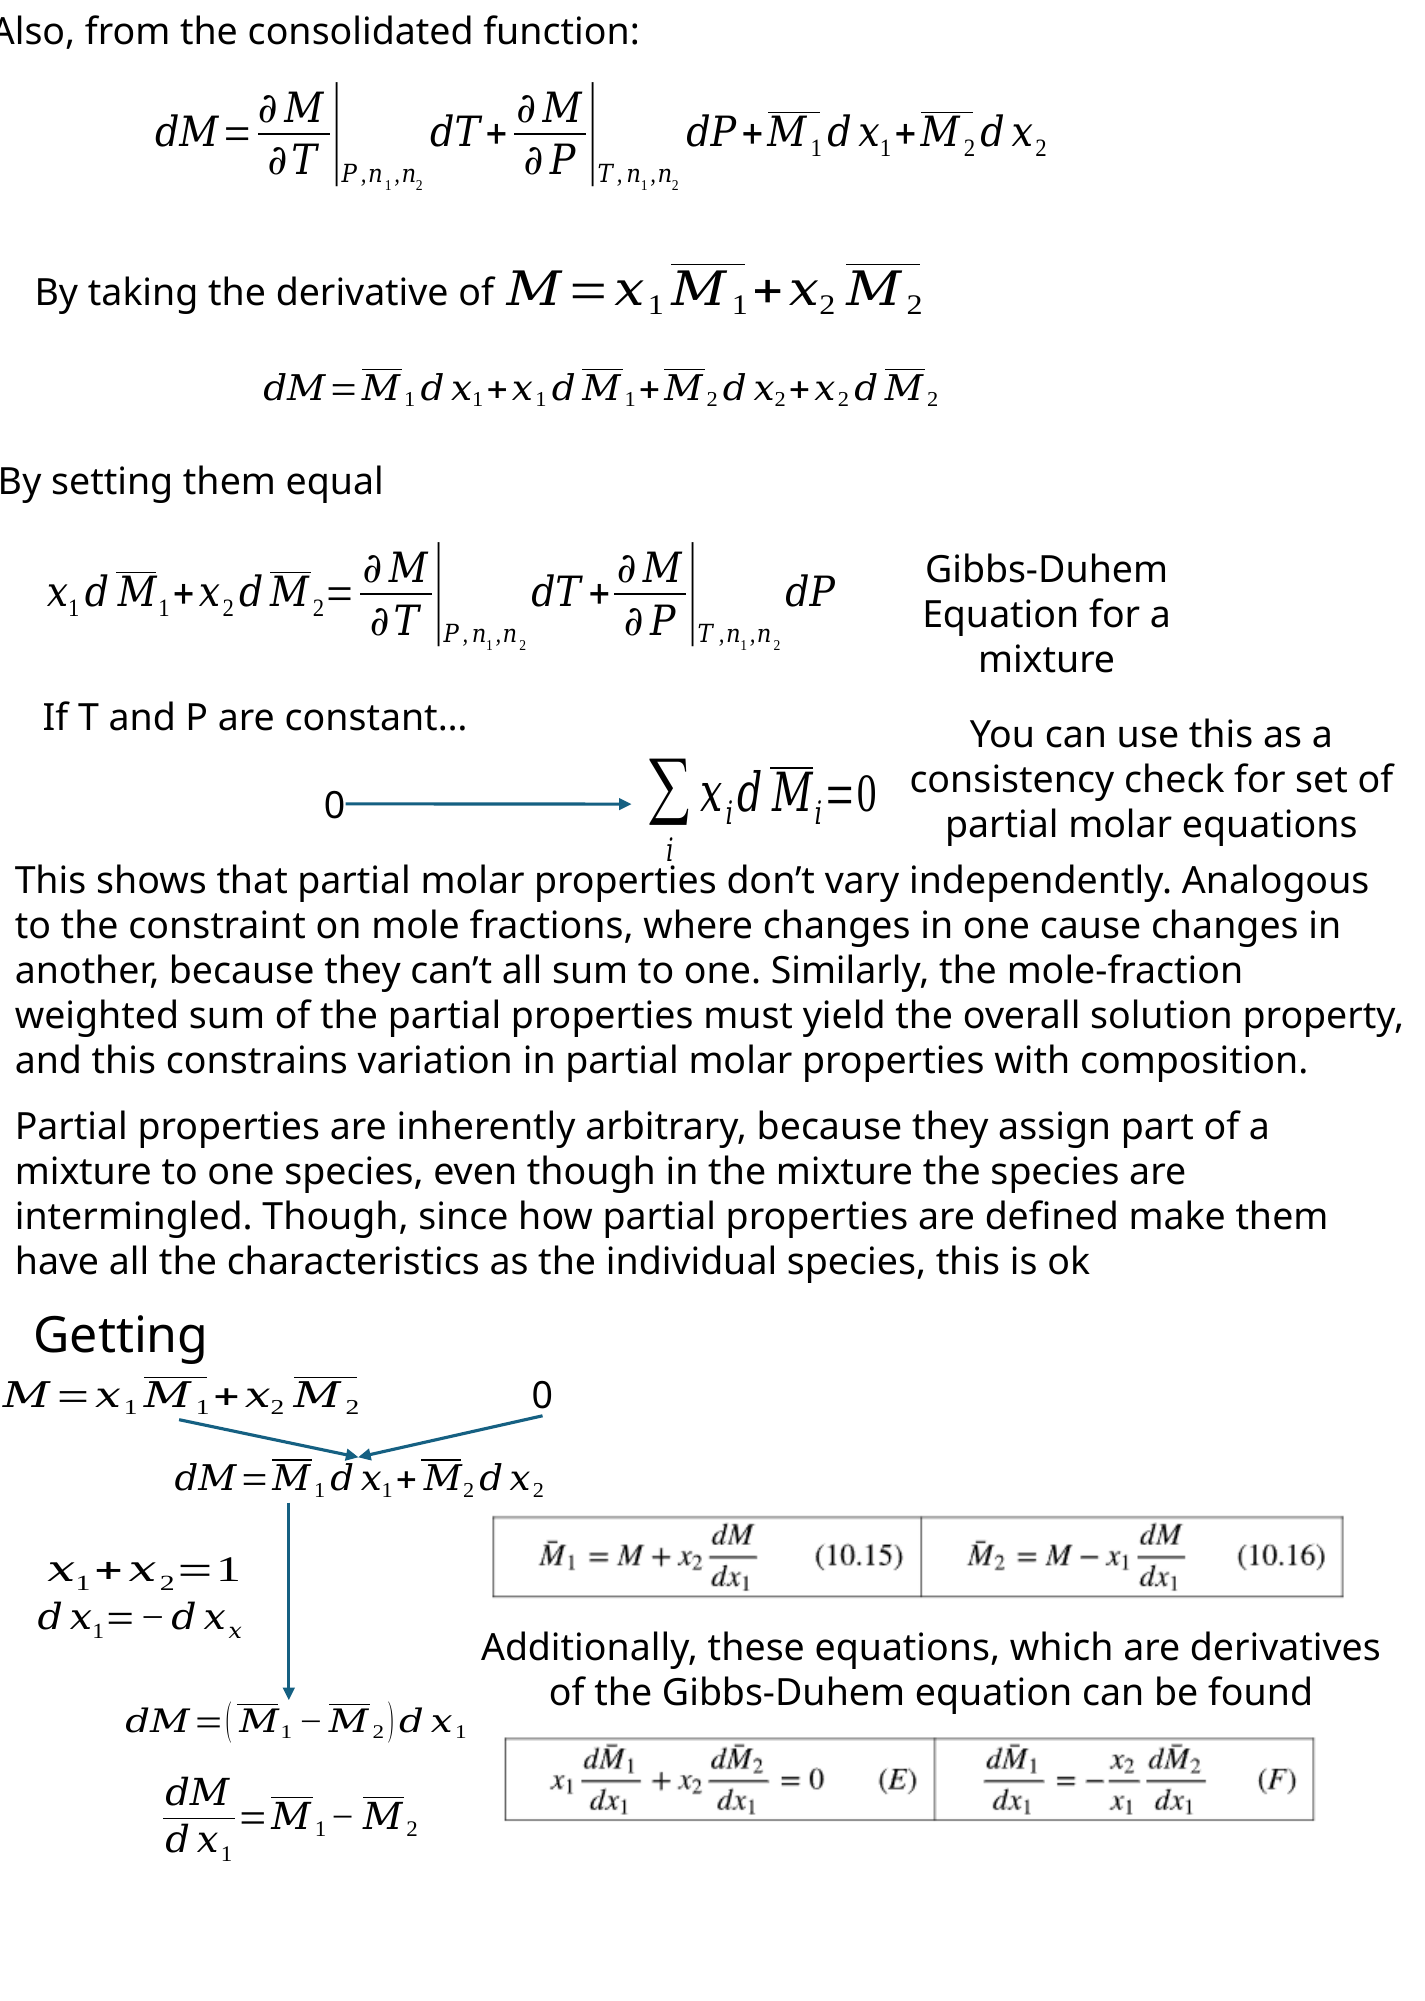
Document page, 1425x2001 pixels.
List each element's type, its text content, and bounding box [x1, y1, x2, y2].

text_box By taking the derivative of [19, 261, 519, 321]
text_box You can use this as a consistency check for set of partial molar equations [878, 702, 1425, 852]
text_box This shows that partial molar properties don’t vary independently. Analogous to the constraint on mole fractions, where changes in one cause changes in another, because they can’t all sum to one. Similarly, the mole-fraction weighted sum of the partial properties must yield the overall solution property, and this constrains variation in partial molar properties with composition. [0, 848, 1425, 1089]
text_box By setting them equal [0, 449, 399, 510]
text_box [357, 1415, 544, 1458]
picture [493, 1722, 1322, 1830]
text_box Partial properties are inherently arbitrary, because they assign part of a mixture to one species, even though in the mixture the species are intermingled. Though, since how partial properties are defined make them have all the characteristics as the individual species, this is ok [0, 1094, 1425, 1290]
text_box If T and P are constant… [27, 685, 483, 746]
text_box Additionally, these equations, which are derivatives of the Gibbs-Duhem equation can be found [466, 1615, 1397, 1721]
picture [488, 1502, 1355, 1608]
text_box Gibbs-Duhem Equation for a mixture [834, 537, 1260, 688]
text_box Also, from the consolidated function: [0, 0, 656, 60]
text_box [178, 1419, 359, 1458]
